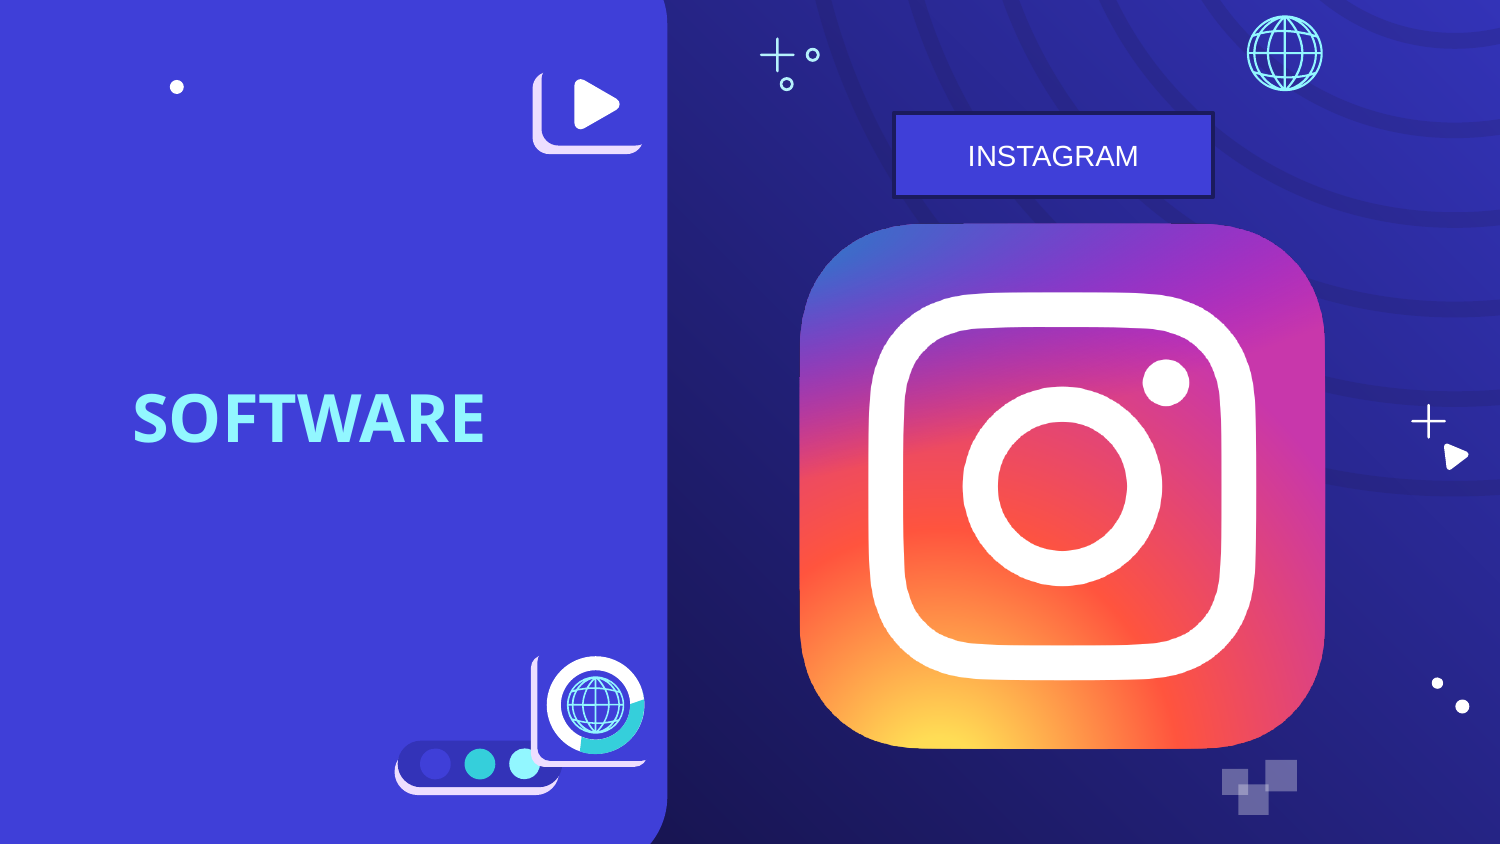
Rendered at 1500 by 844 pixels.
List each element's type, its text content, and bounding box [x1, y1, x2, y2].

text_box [530, 648, 655, 768]
text_box [169, 79, 184, 94]
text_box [532, 62, 653, 155]
text_box [0, 0, 668, 844]
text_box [394, 740, 563, 796]
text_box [795, 100, 1500, 754]
title SOFTWARE [116, 330, 625, 502]
